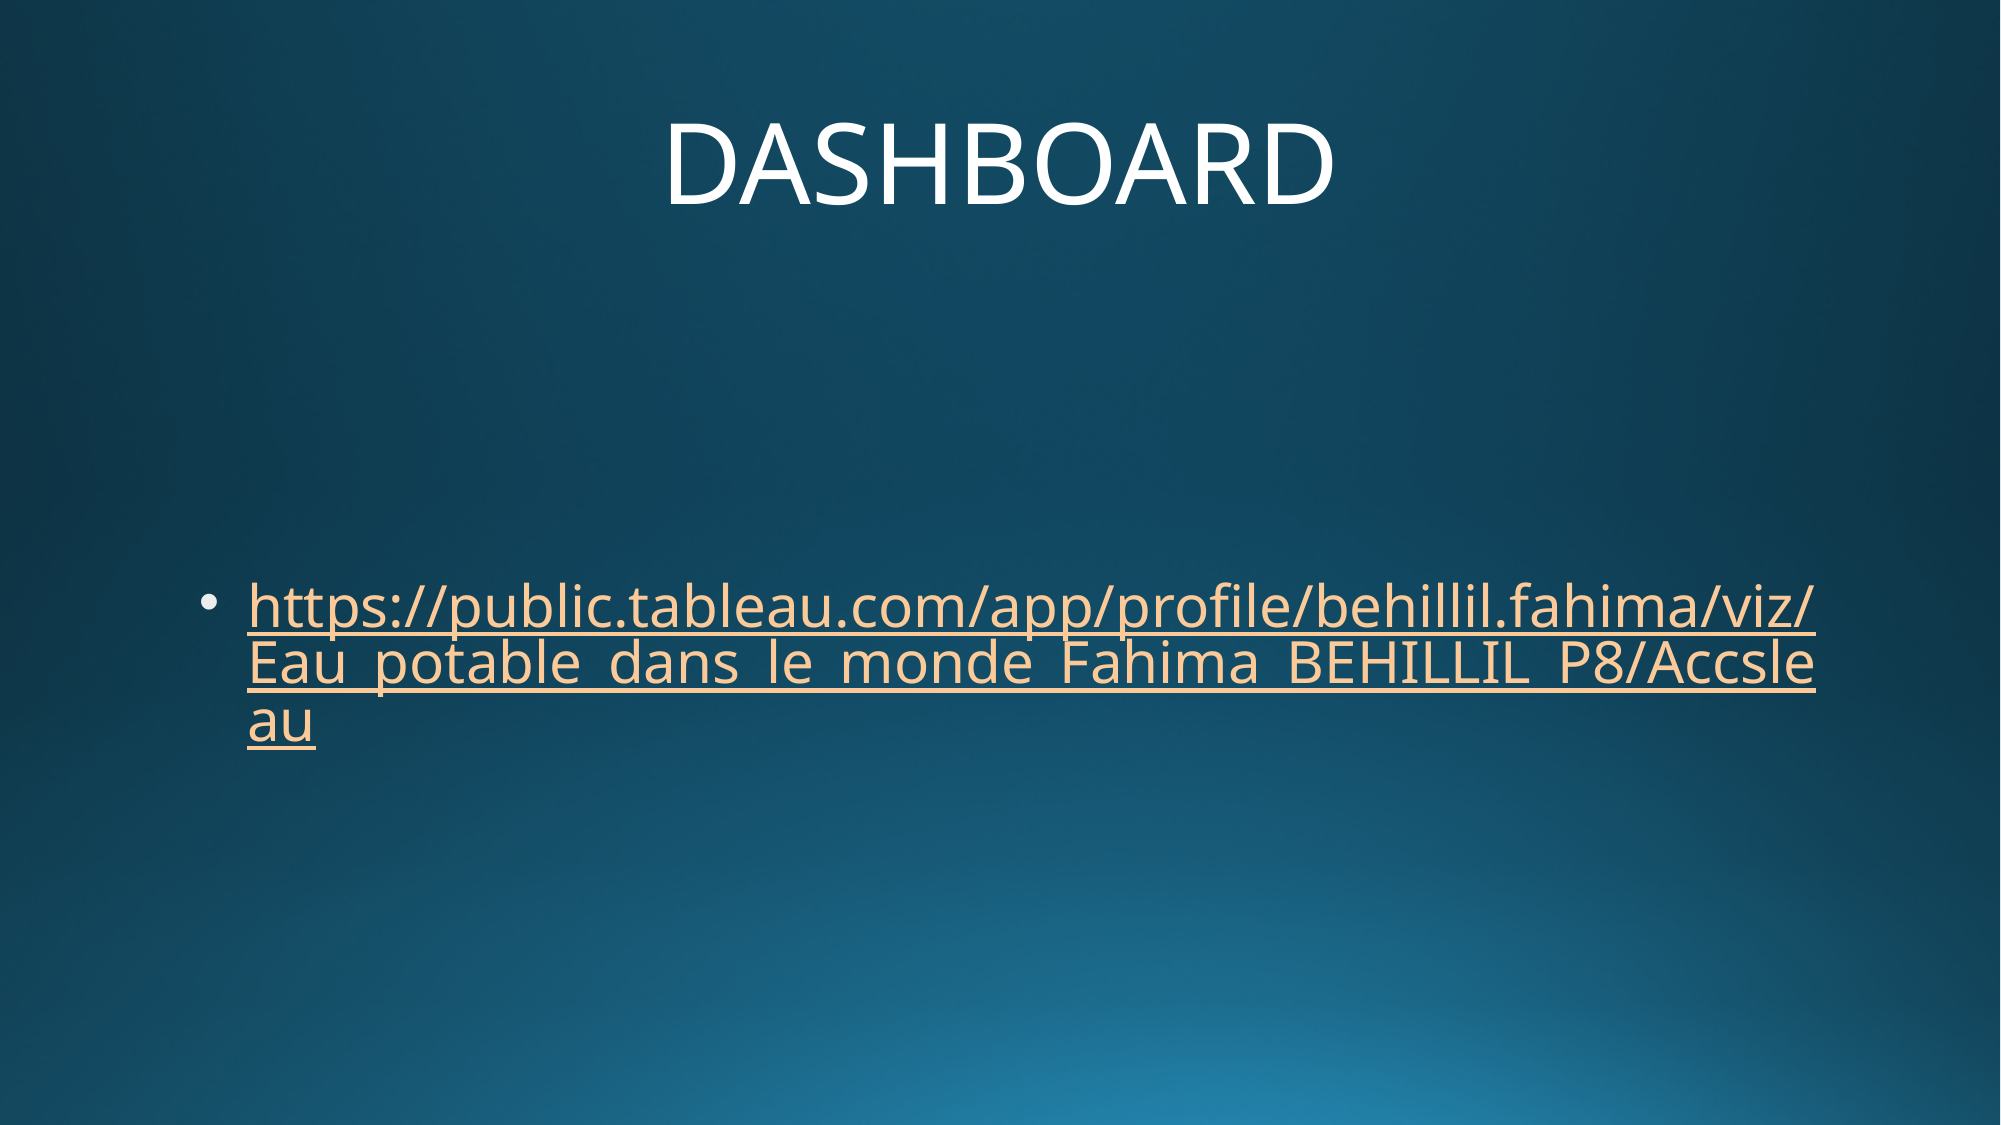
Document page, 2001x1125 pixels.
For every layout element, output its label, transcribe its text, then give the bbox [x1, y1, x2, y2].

picture [0, 0, 2001, 1125]
title DASHBOARD [137, 59, 1863, 278]
list https://public.tableau.com/app/profile/behillil.fahima/viz/Eau_potable_dans_le_monde_Fahima_BEHILLIL_P8/Accsleau [183, 562, 1863, 662]
